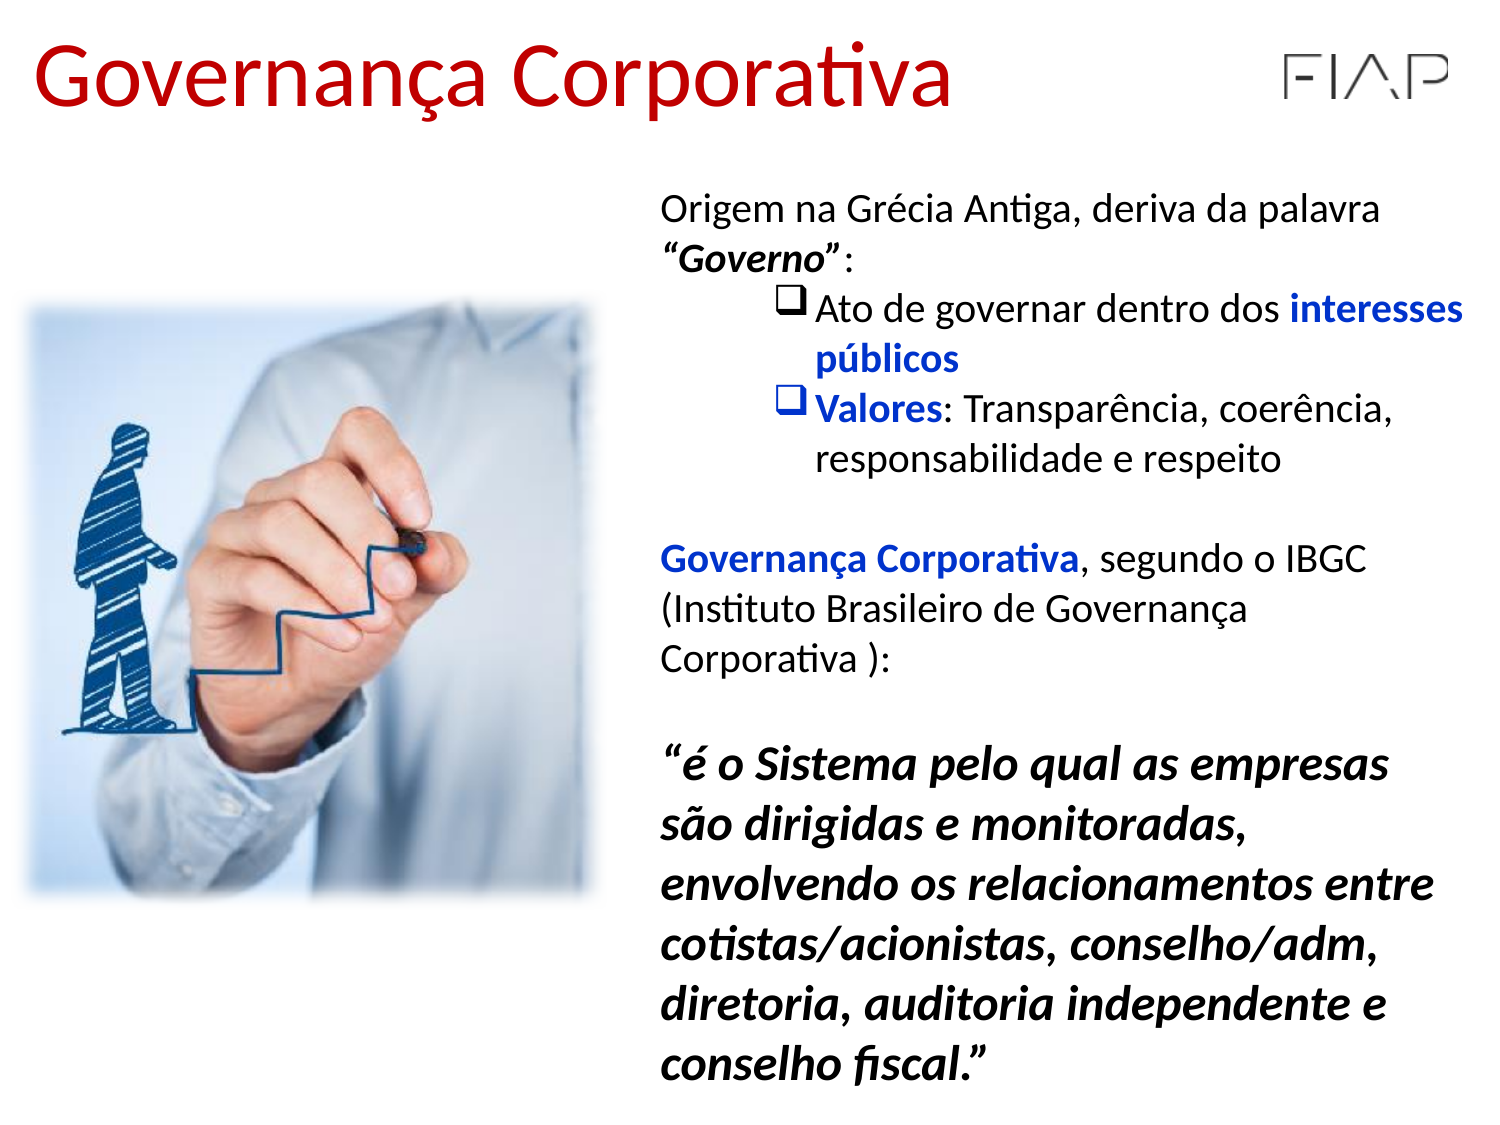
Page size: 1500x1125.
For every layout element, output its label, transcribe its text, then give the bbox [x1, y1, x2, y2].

text_box Governança Corporativa [19, 5, 1481, 133]
text_box Origem na Grécia Antiga, deriva da palavra “Governo”: Ato de governar dentro dos interesses públicos Valores: Transparência, coerência, responsabilidade e respeito Governança Corporativa, segundo o IBGC (Instituto Brasileiro de Governança Corporativa ): “é o Sistema pelo qual as empresas são dirigidas e monitoradas, envolvendo os relacionamentos entre cotistas/acionistas, conselho/adm, diretoria, auditoria independente e conselho fiscal.” [645, 173, 1481, 1099]
picture [11, 289, 608, 910]
picture [1283, 53, 1449, 99]
